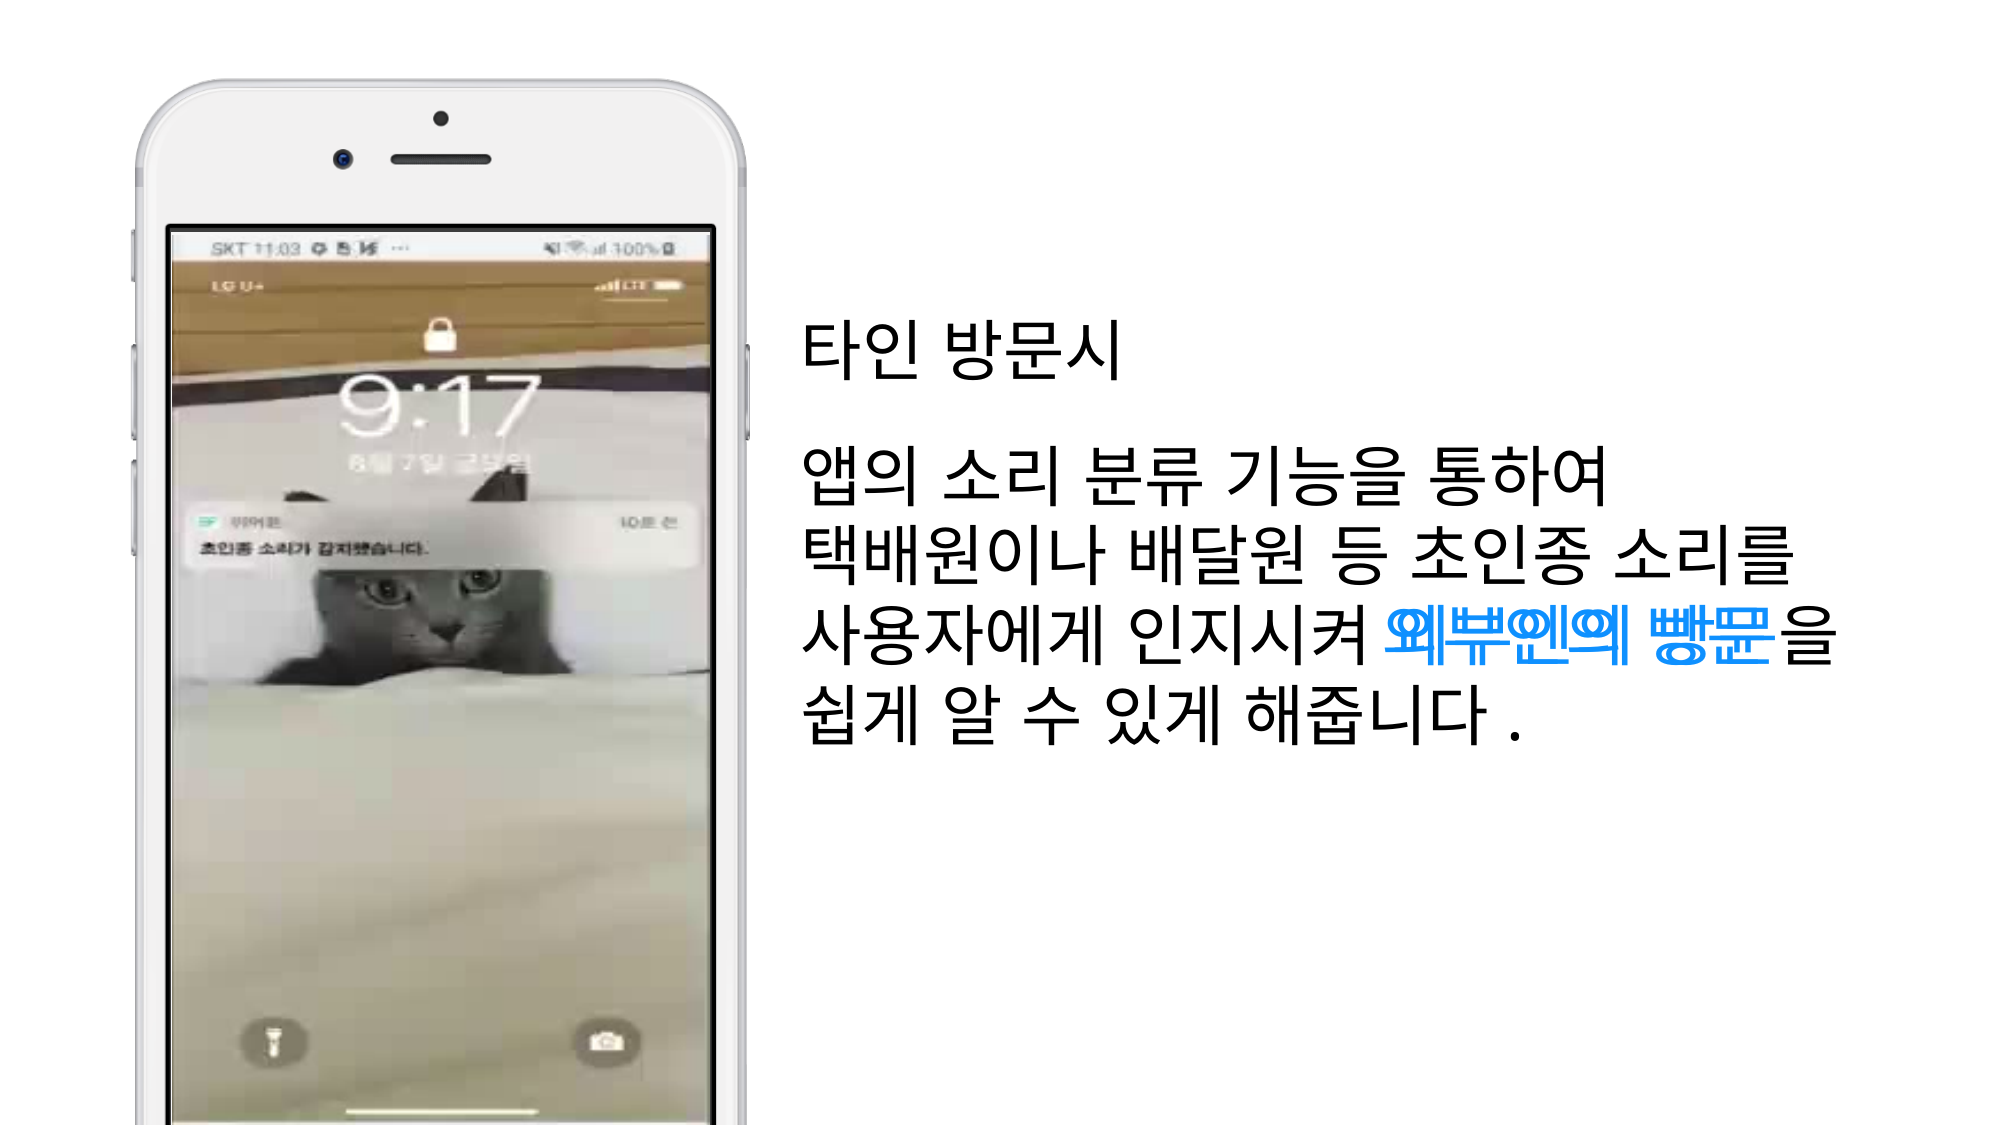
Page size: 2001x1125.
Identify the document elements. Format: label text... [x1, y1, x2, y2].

text_box 타인 방문시 [901, 301, 1142, 397]
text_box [171, 234, 710, 1125]
text_box 앱의 소리 분류 기능을 통하여 택배원이나 배달원 등 초인종 소리를 사용자에게 인지시켜 외부인의 방문을 쉽게 알 수 있게 해줍니다. [901, 426, 1922, 762]
picture [0, 0, 901, 1125]
